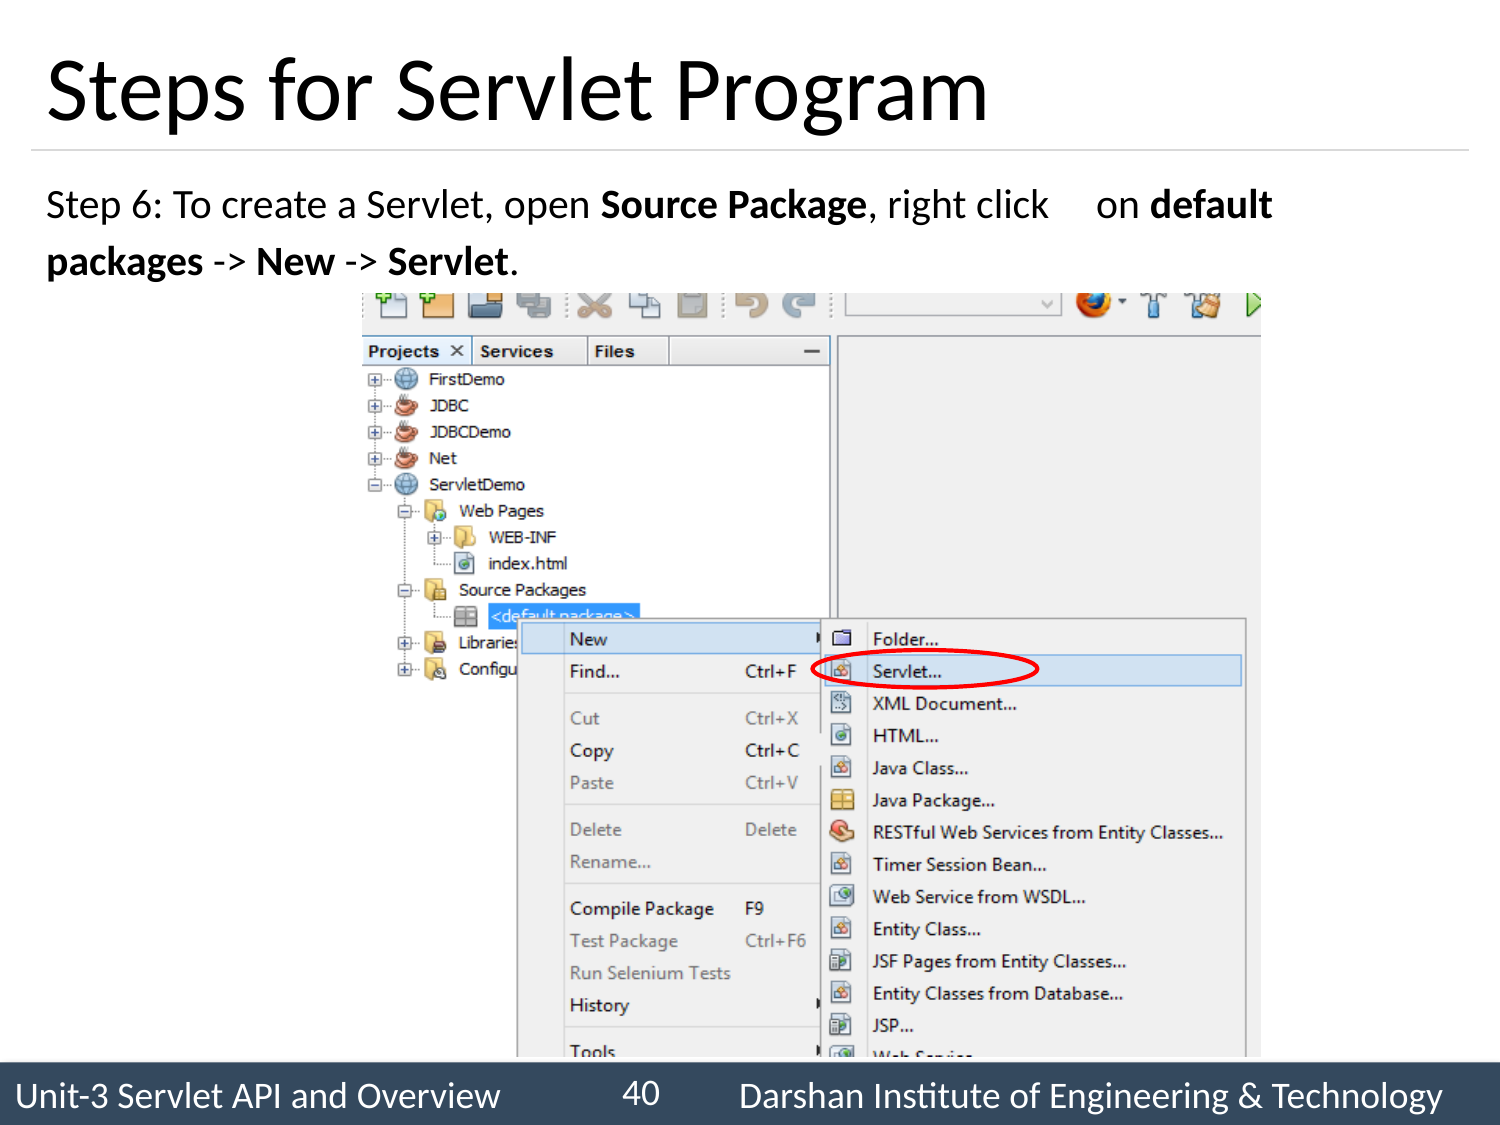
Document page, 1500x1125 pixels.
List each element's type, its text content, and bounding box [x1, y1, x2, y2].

picture [362, 293, 1262, 1057]
list Step 6: To create a Servlet, open Source Package, right click on default packages -> New -> Servlet. [31, 162, 1469, 1038]
title Steps for Servlet Program [31, 17, 1469, 150]
slide_number 40 [575, 1066, 675, 1121]
